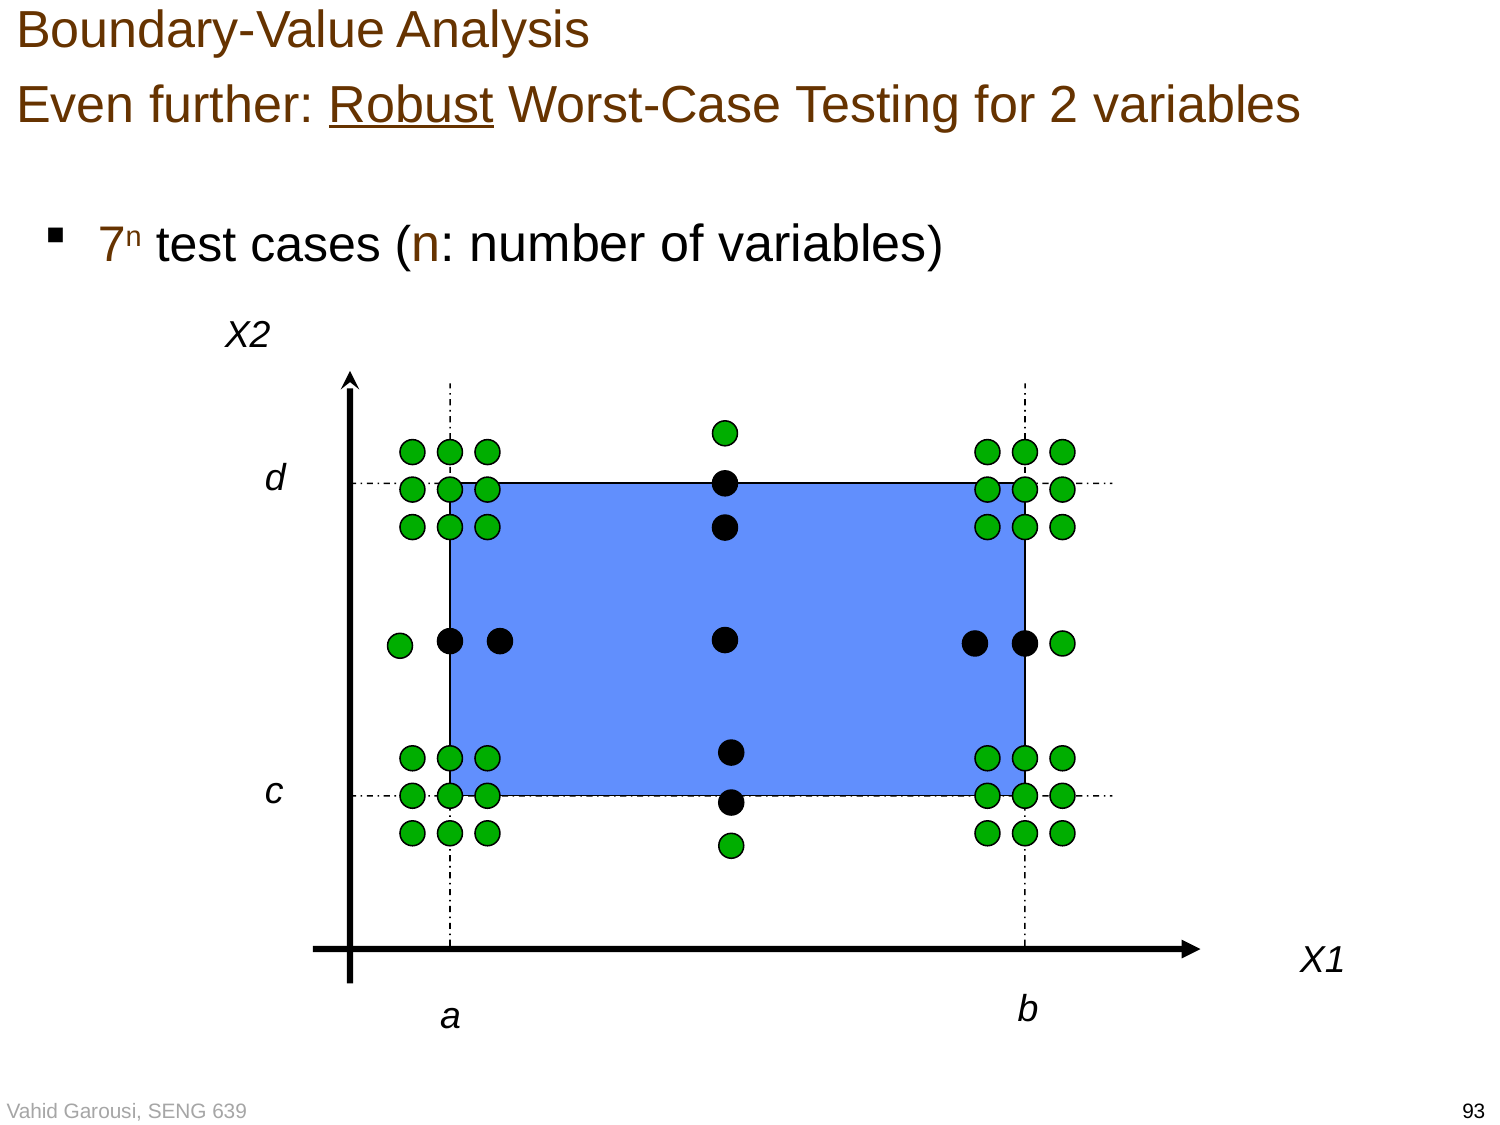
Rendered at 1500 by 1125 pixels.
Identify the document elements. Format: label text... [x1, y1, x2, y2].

list 7n test cases (n: number of variables) [28, 207, 1460, 282]
text_box a [425, 983, 476, 1043]
text_box [437, 628, 463, 654]
text_box [1012, 631, 1038, 656]
text_box X2 [210, 302, 286, 363]
text_box [718, 833, 744, 859]
text_box [712, 515, 738, 541]
text_box [312, 942, 1201, 956]
text_box [487, 628, 513, 654]
text_box b [1002, 976, 1054, 1037]
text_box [974, 439, 1076, 540]
title Boundary-Value Analysis Even further: Robust Worst-Case Testing for 2 variables [0, 1, 1500, 115]
text_box X1 [1285, 927, 1361, 988]
text_box [718, 740, 744, 766]
text_box c [250, 758, 299, 818]
text_box [712, 420, 738, 446]
text_box [450, 483, 1025, 796]
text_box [399, 745, 501, 846]
text_box d [250, 445, 301, 506]
text_box [962, 631, 988, 656]
text_box [387, 633, 413, 659]
text_box [712, 627, 738, 653]
text_box [718, 790, 744, 816]
text_box [343, 370, 357, 384]
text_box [399, 439, 501, 540]
text_box [712, 470, 738, 496]
text_box [1050, 631, 1075, 656]
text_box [974, 745, 1076, 846]
